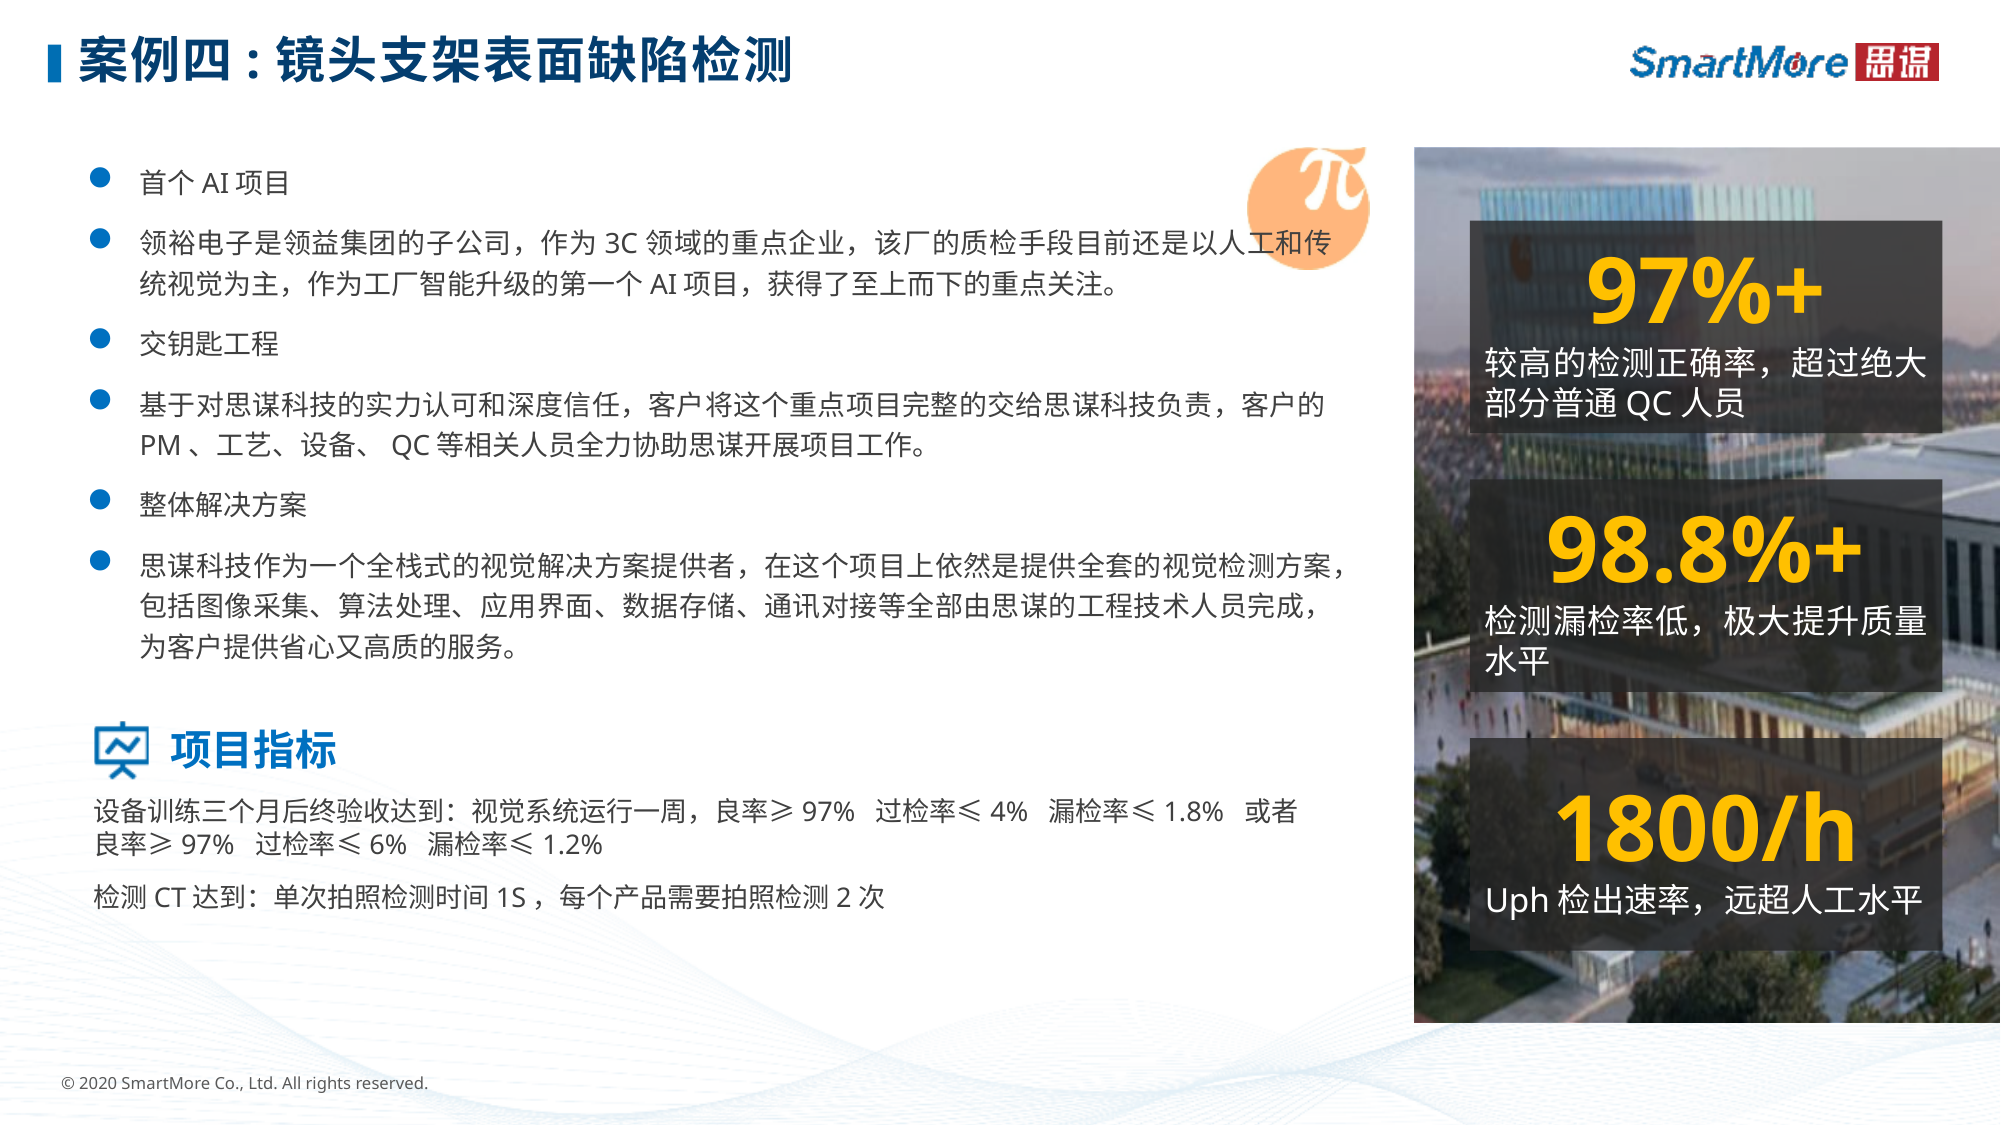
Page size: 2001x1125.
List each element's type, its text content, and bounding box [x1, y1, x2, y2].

text_box 首个AI项目 领裕电子是领益集团的子公司，作为3C领域的重点企业，该厂的质检手段目前还是以人工和传统视觉为主，作为工厂智能升级的第一个AI项目，获得了至上而下的重点关注。 交钥匙工程 基于对思谋科技的实力认可和深度信任，客户将这个重点项目完整的交给思谋科技负责，客户的PM、工艺、设备、QC等相关人员全力协助思谋开展项目工作。 整体解决方案 思谋科技作为一个全栈式的视觉解决方案提供者，在这个项目上依然是提供全套的视觉检测方案，包括图像采集、算法处理、应用界面、数据存储、通讯对接等全部由思谋的工程技术人员完成，为客户提供省心又高质的服务。 [78, 150, 1341, 671]
title 案例四:镜头支架表面缺陷检测 [78, 34, 1565, 90]
picture [0, 0, 2001, 1125]
text_box 项目指标 设备训练三个月后终验收达到：视觉系统运行一周，良率≥97% 过检率≤4% 漏检率≤1.8% 或者 良率≥97% 过检率≤6% 漏检率≤1.2% 检测CT达到：单次拍照检测时间1S，每个产品需要拍照检测2次 [78, 716, 1341, 921]
